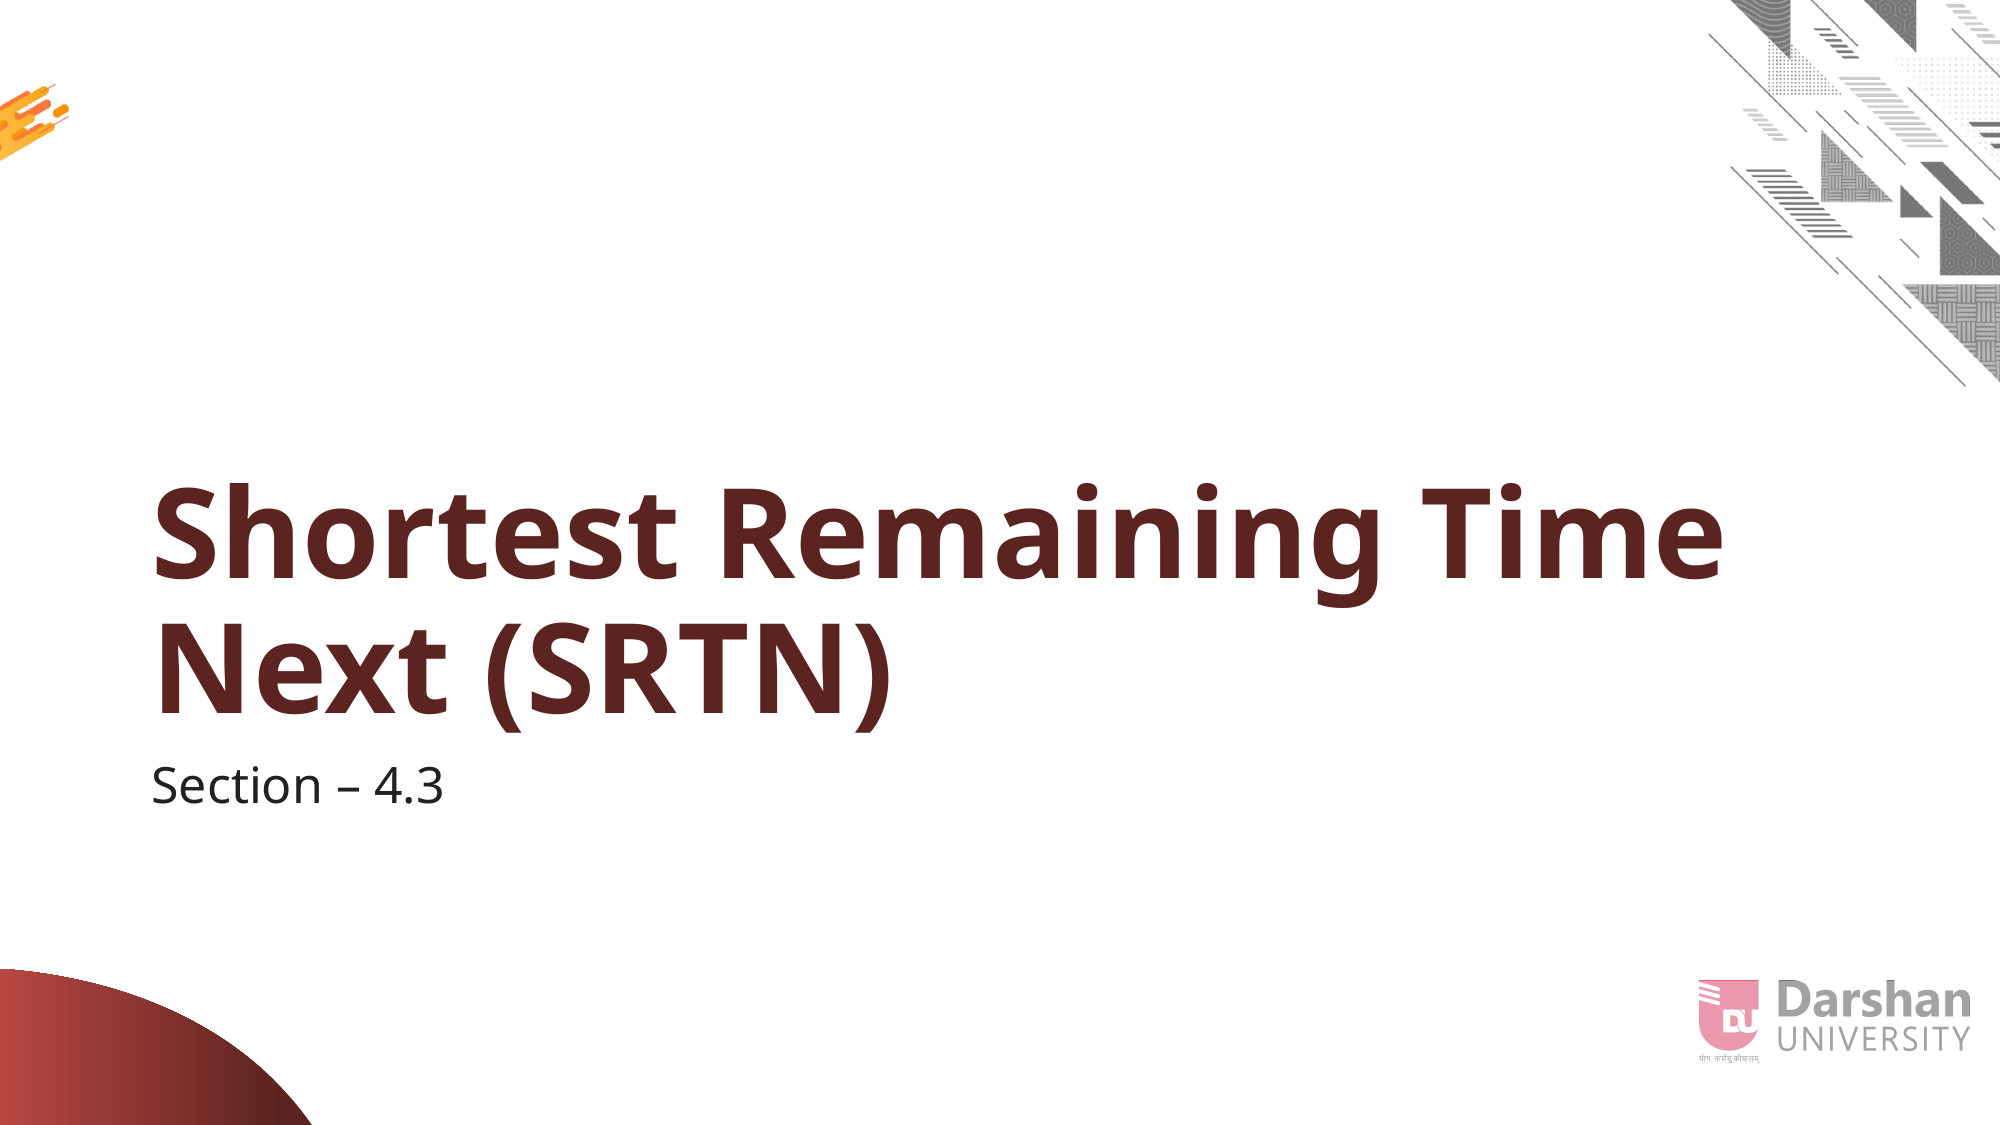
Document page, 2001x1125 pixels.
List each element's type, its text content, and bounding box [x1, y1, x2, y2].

picture [0, 65, 90, 193]
title Shortest Remaining Time Next (SRTN) [136, 280, 1862, 749]
list Section – 4.3 [136, 752, 1862, 999]
text_box [1699, 980, 1970, 1063]
